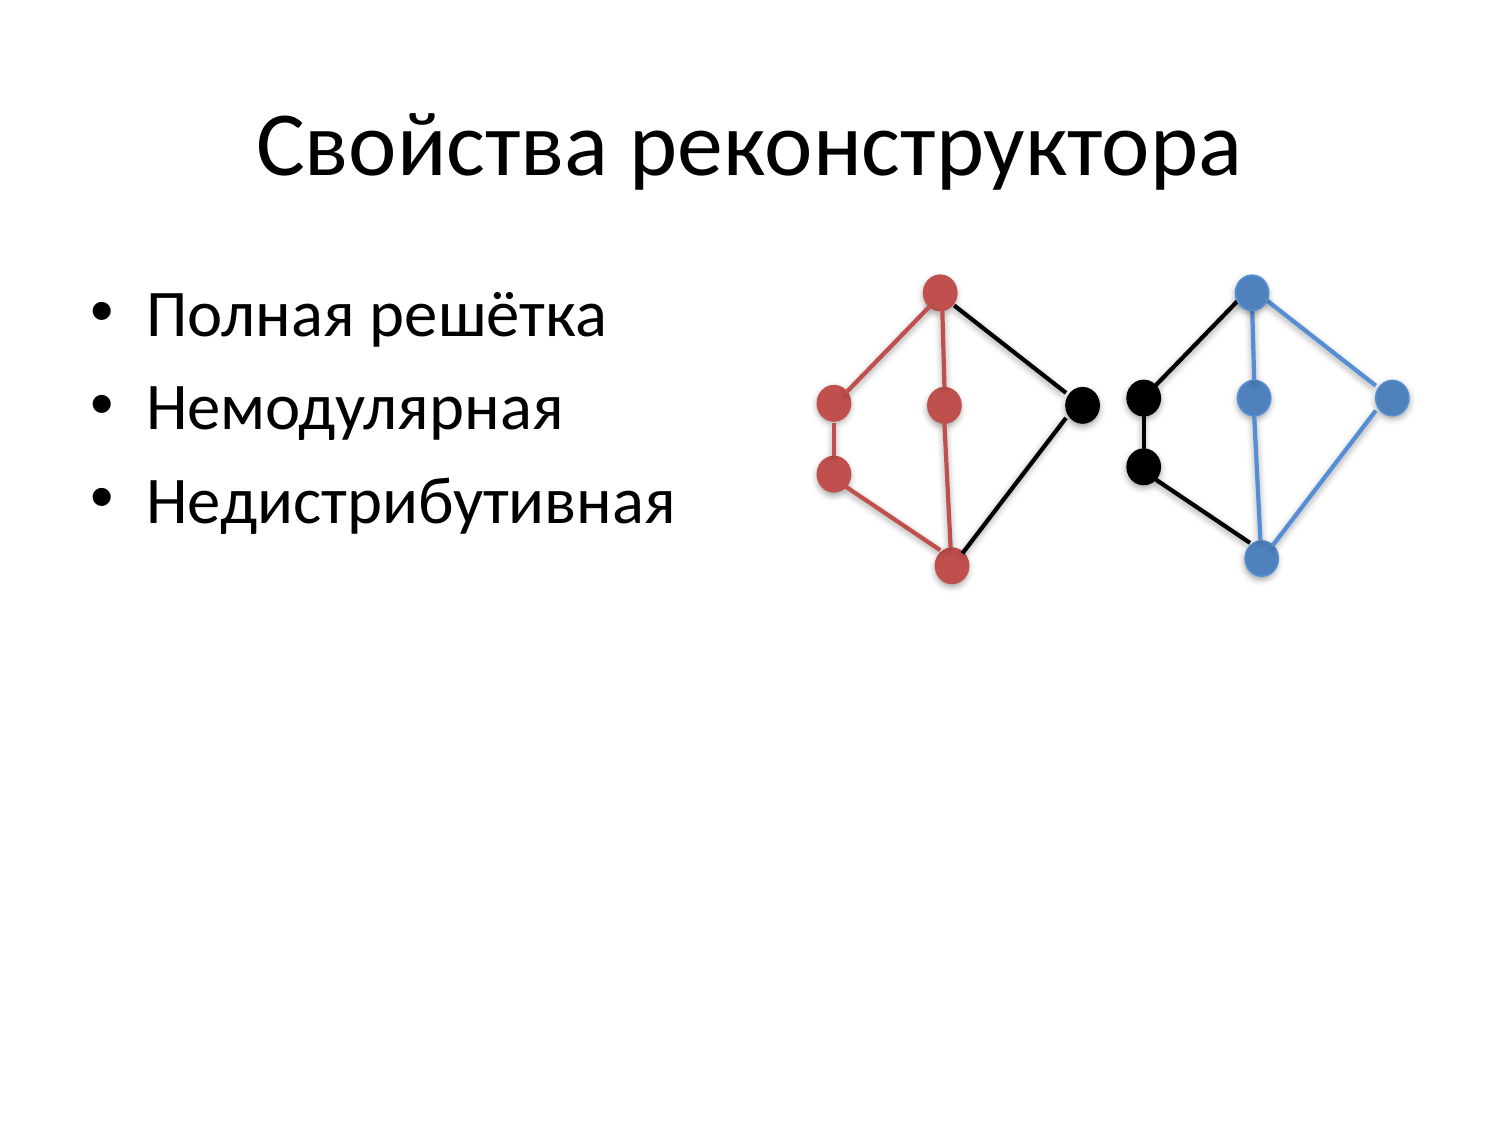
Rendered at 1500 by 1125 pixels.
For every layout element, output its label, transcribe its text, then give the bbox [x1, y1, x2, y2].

text_box [1234, 274, 1270, 304]
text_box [953, 305, 1067, 394]
text_box [1065, 386, 1101, 424]
text_box [816, 384, 852, 422]
text_box [1243, 317, 1248, 382]
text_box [962, 417, 1067, 554]
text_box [845, 305, 931, 394]
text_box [1253, 415, 1261, 542]
text_box [934, 555, 970, 585]
text_box [816, 457, 852, 493]
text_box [1263, 297, 1376, 386]
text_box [1251, 303, 1255, 381]
list Полная решётка Немодулярная Недистрибутивная [75, 262, 1425, 1005]
text_box [1374, 379, 1410, 417]
text_box [1262, 415, 1269, 540]
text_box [1272, 410, 1377, 547]
text_box [1126, 379, 1162, 417]
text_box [1155, 297, 1241, 386]
text_box [933, 317, 939, 390]
text_box [953, 422, 960, 548]
text_box [1236, 386, 1272, 416]
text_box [845, 486, 939, 551]
text_box [926, 392, 962, 424]
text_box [1155, 479, 1249, 544]
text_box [944, 422, 951, 549]
text_box [1126, 449, 1162, 486]
text_box [1244, 548, 1280, 578]
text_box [936, 547, 969, 561]
text_box [922, 274, 958, 311]
title Свойства реконструктора [75, 45, 1425, 233]
